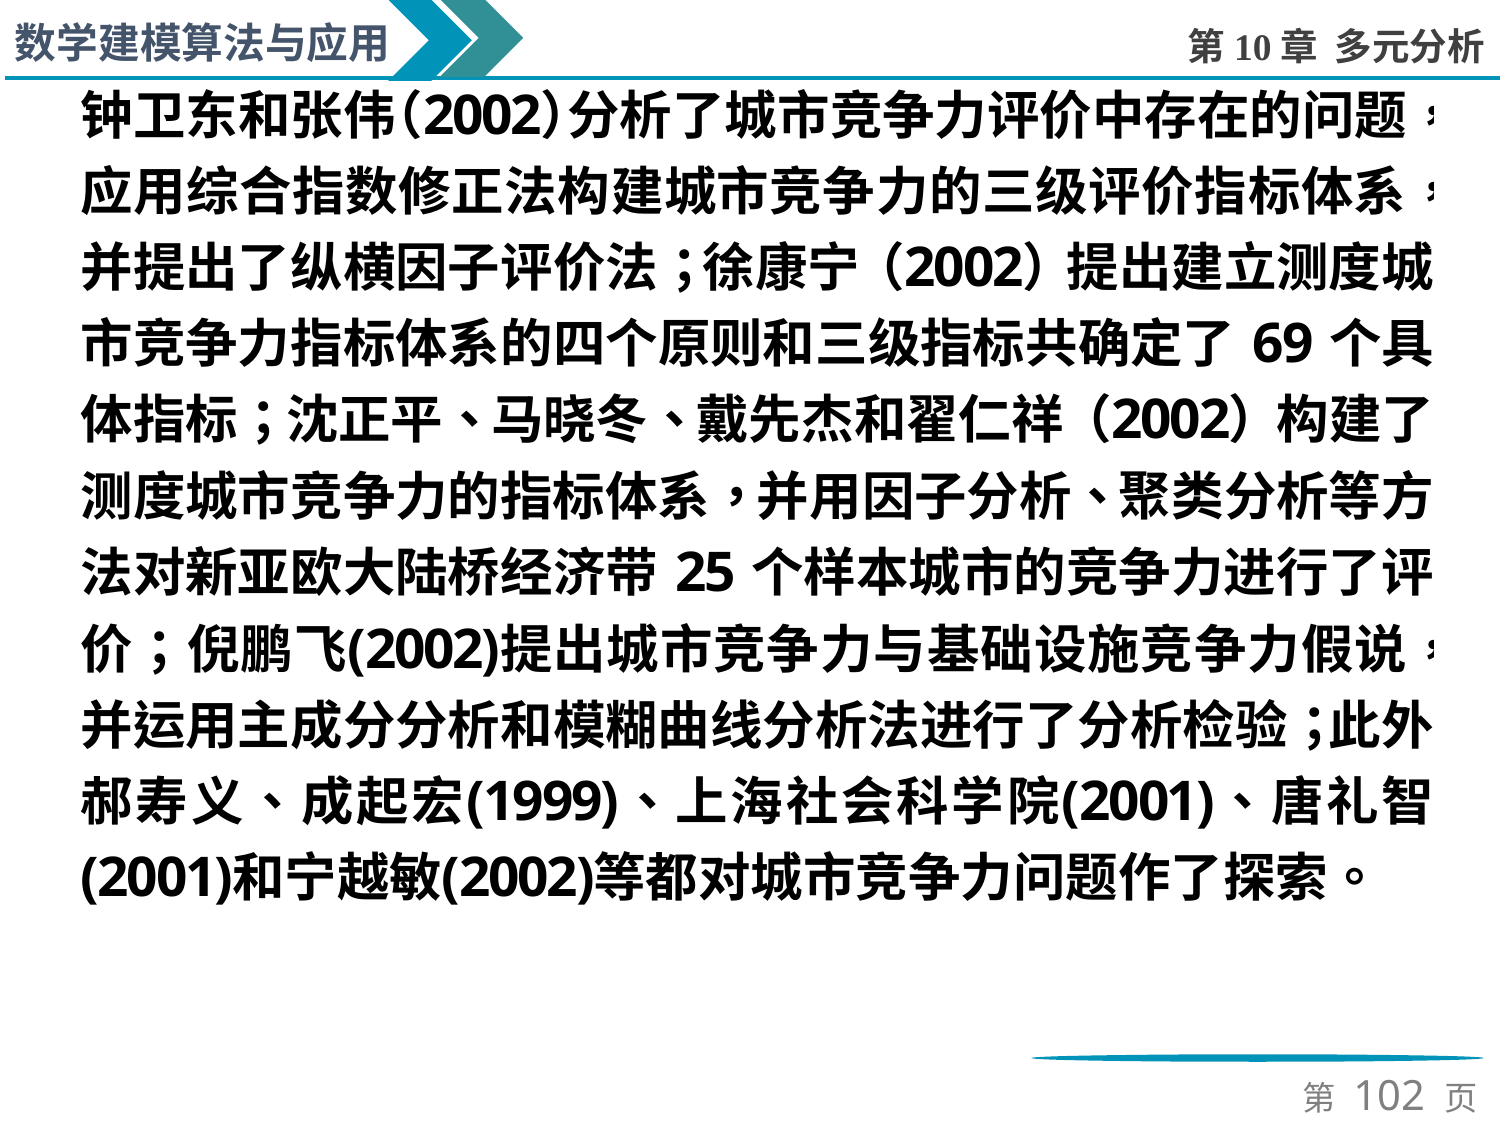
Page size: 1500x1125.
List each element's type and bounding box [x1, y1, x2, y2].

text_box [80, 80, 1436, 1066]
